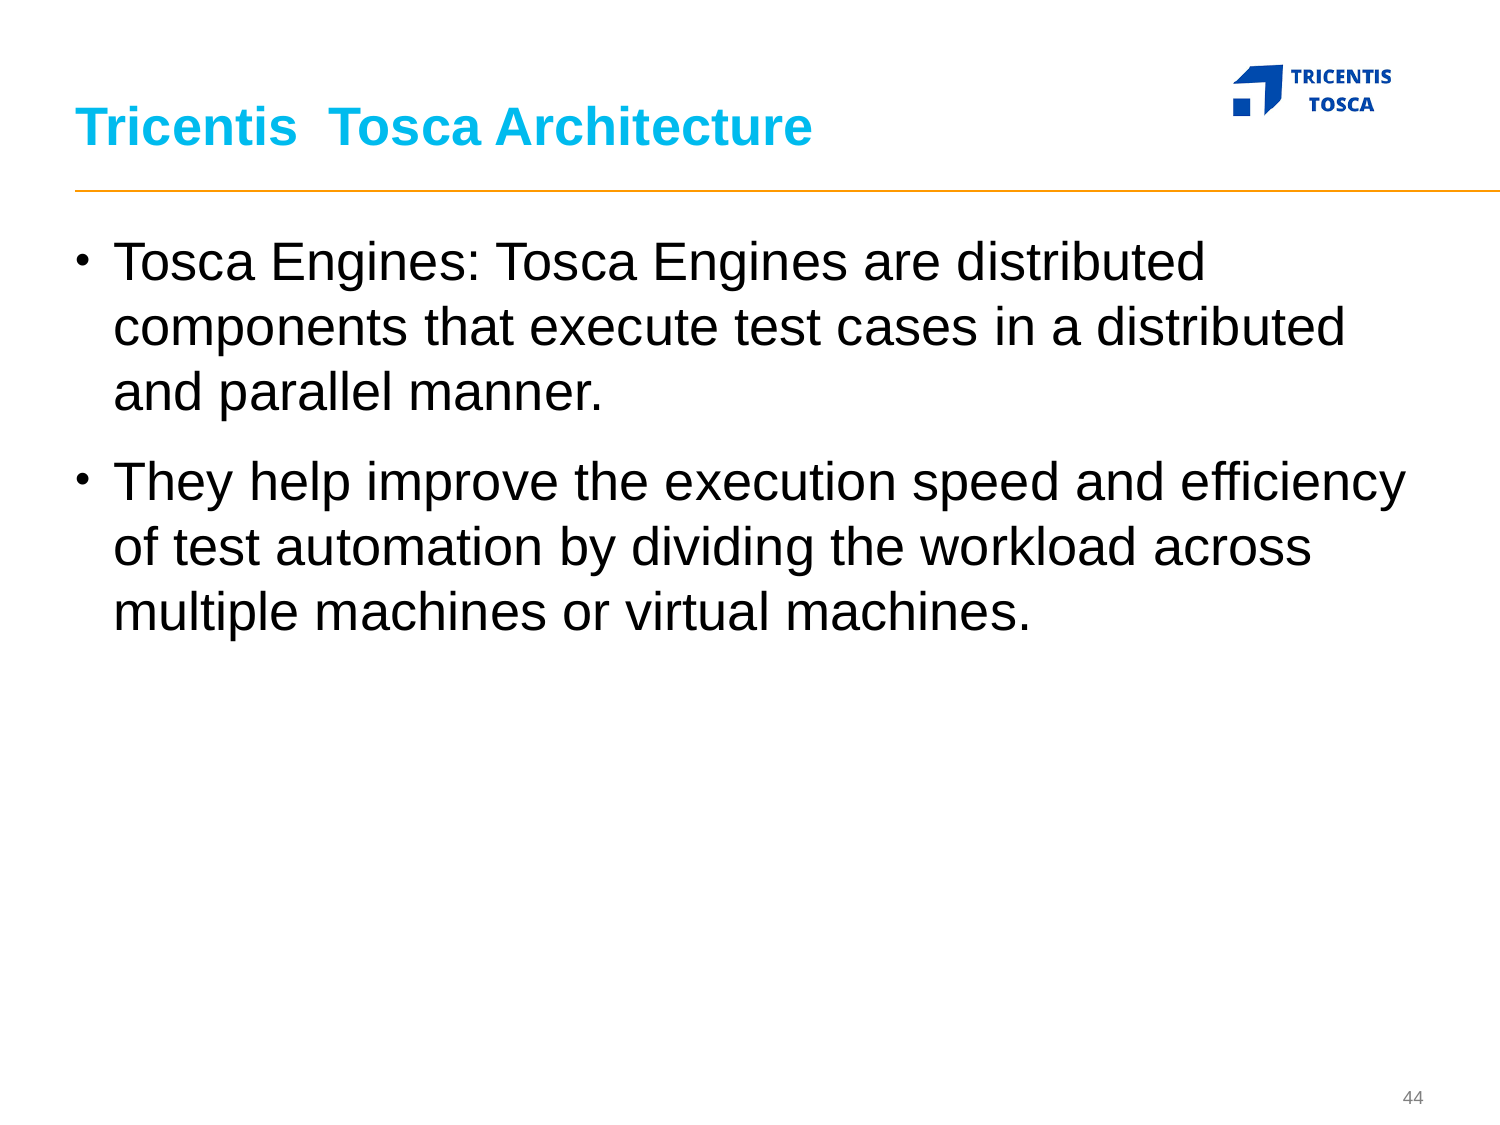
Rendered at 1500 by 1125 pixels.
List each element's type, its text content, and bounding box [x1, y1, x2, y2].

title Tricentis Tosca Architecture [75, 27, 1422, 157]
list Tosca Engines: Tosca Engines are distributed components that execute test cases in a distributed and parallel manner. They help improve the execution speed and efficiency of test automation by dividing the workload across multiple machines or virtual machines. [75, 226, 1425, 1018]
